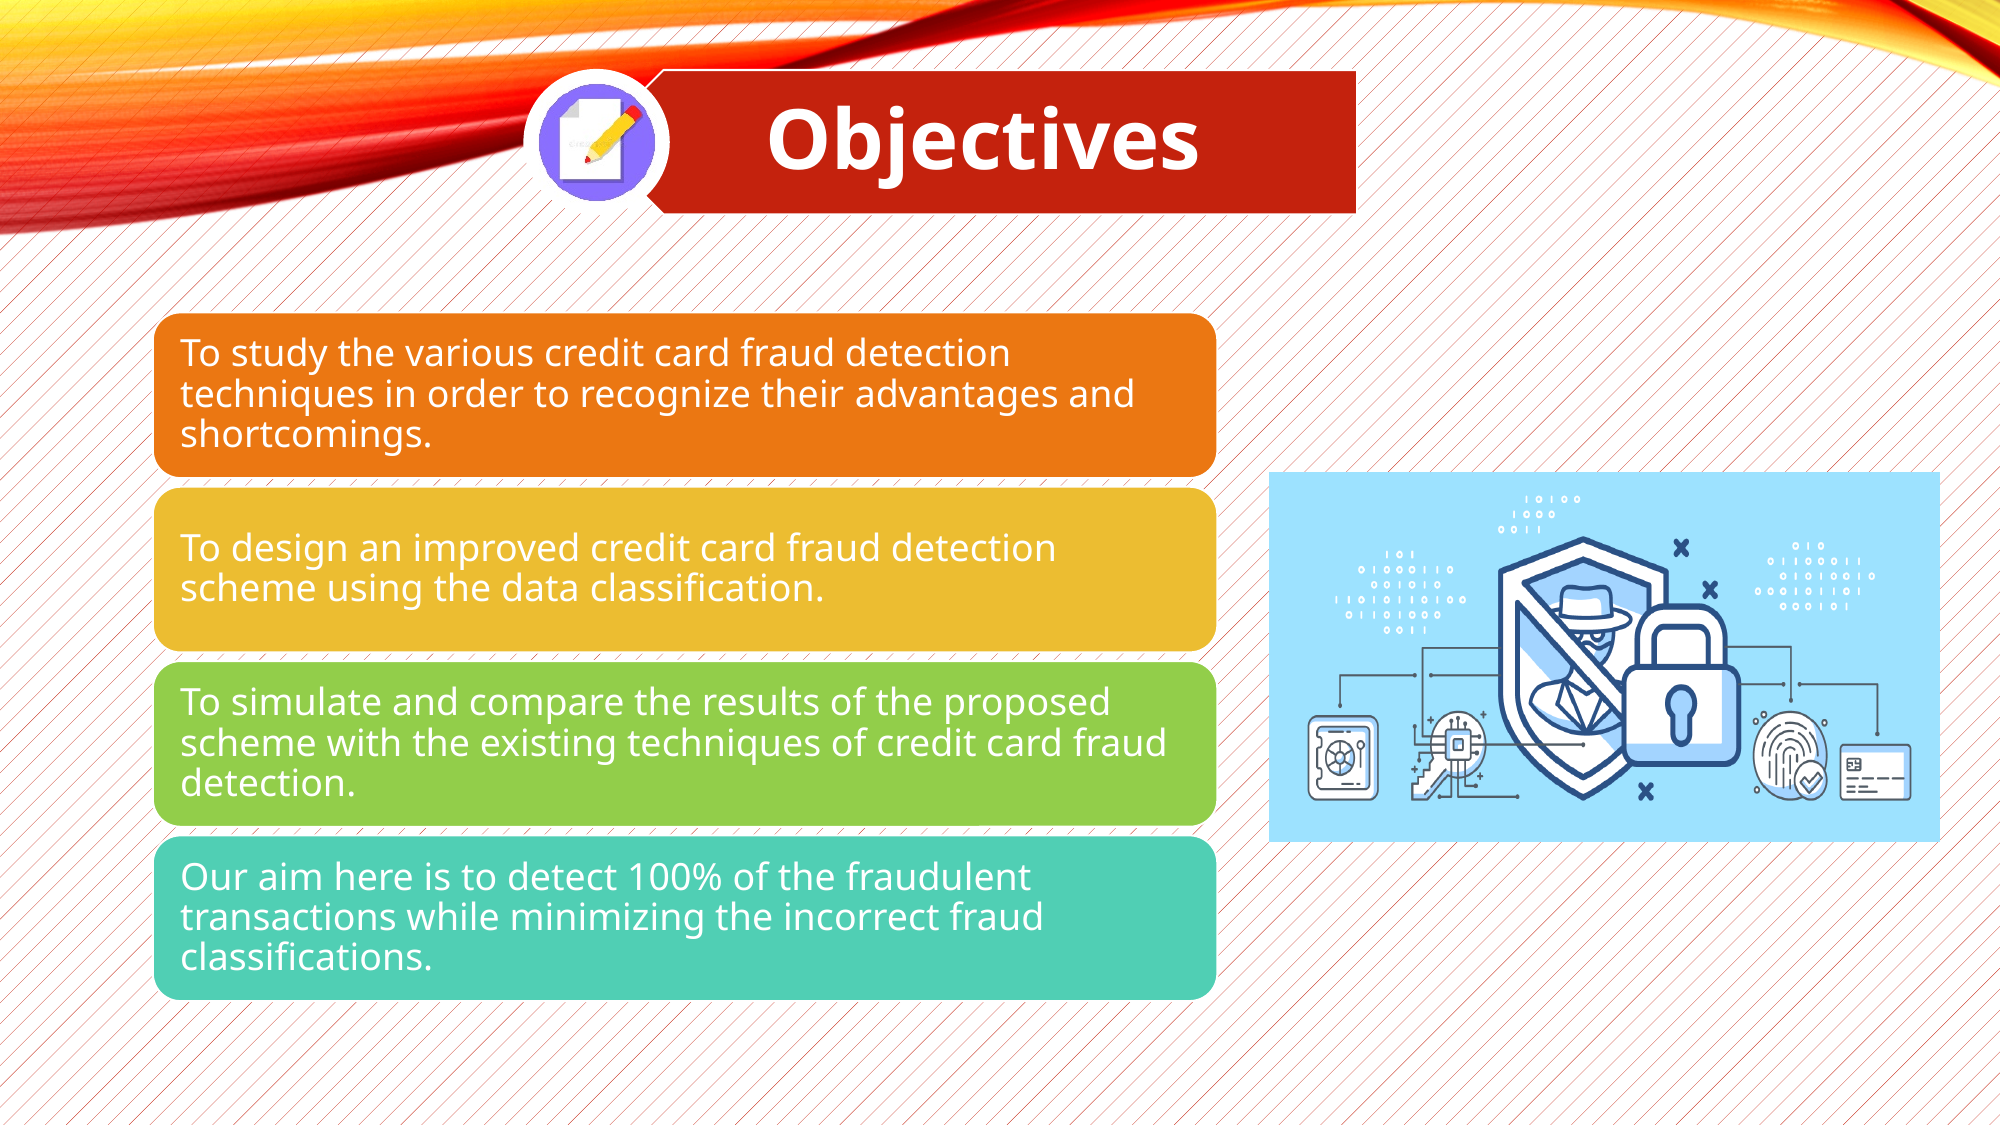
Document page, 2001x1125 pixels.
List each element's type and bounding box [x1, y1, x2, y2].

picture [0, 0, 2000, 237]
picture [1269, 472, 1941, 842]
text_box [367, 69, 1520, 215]
list [152, 293, 1218, 1020]
